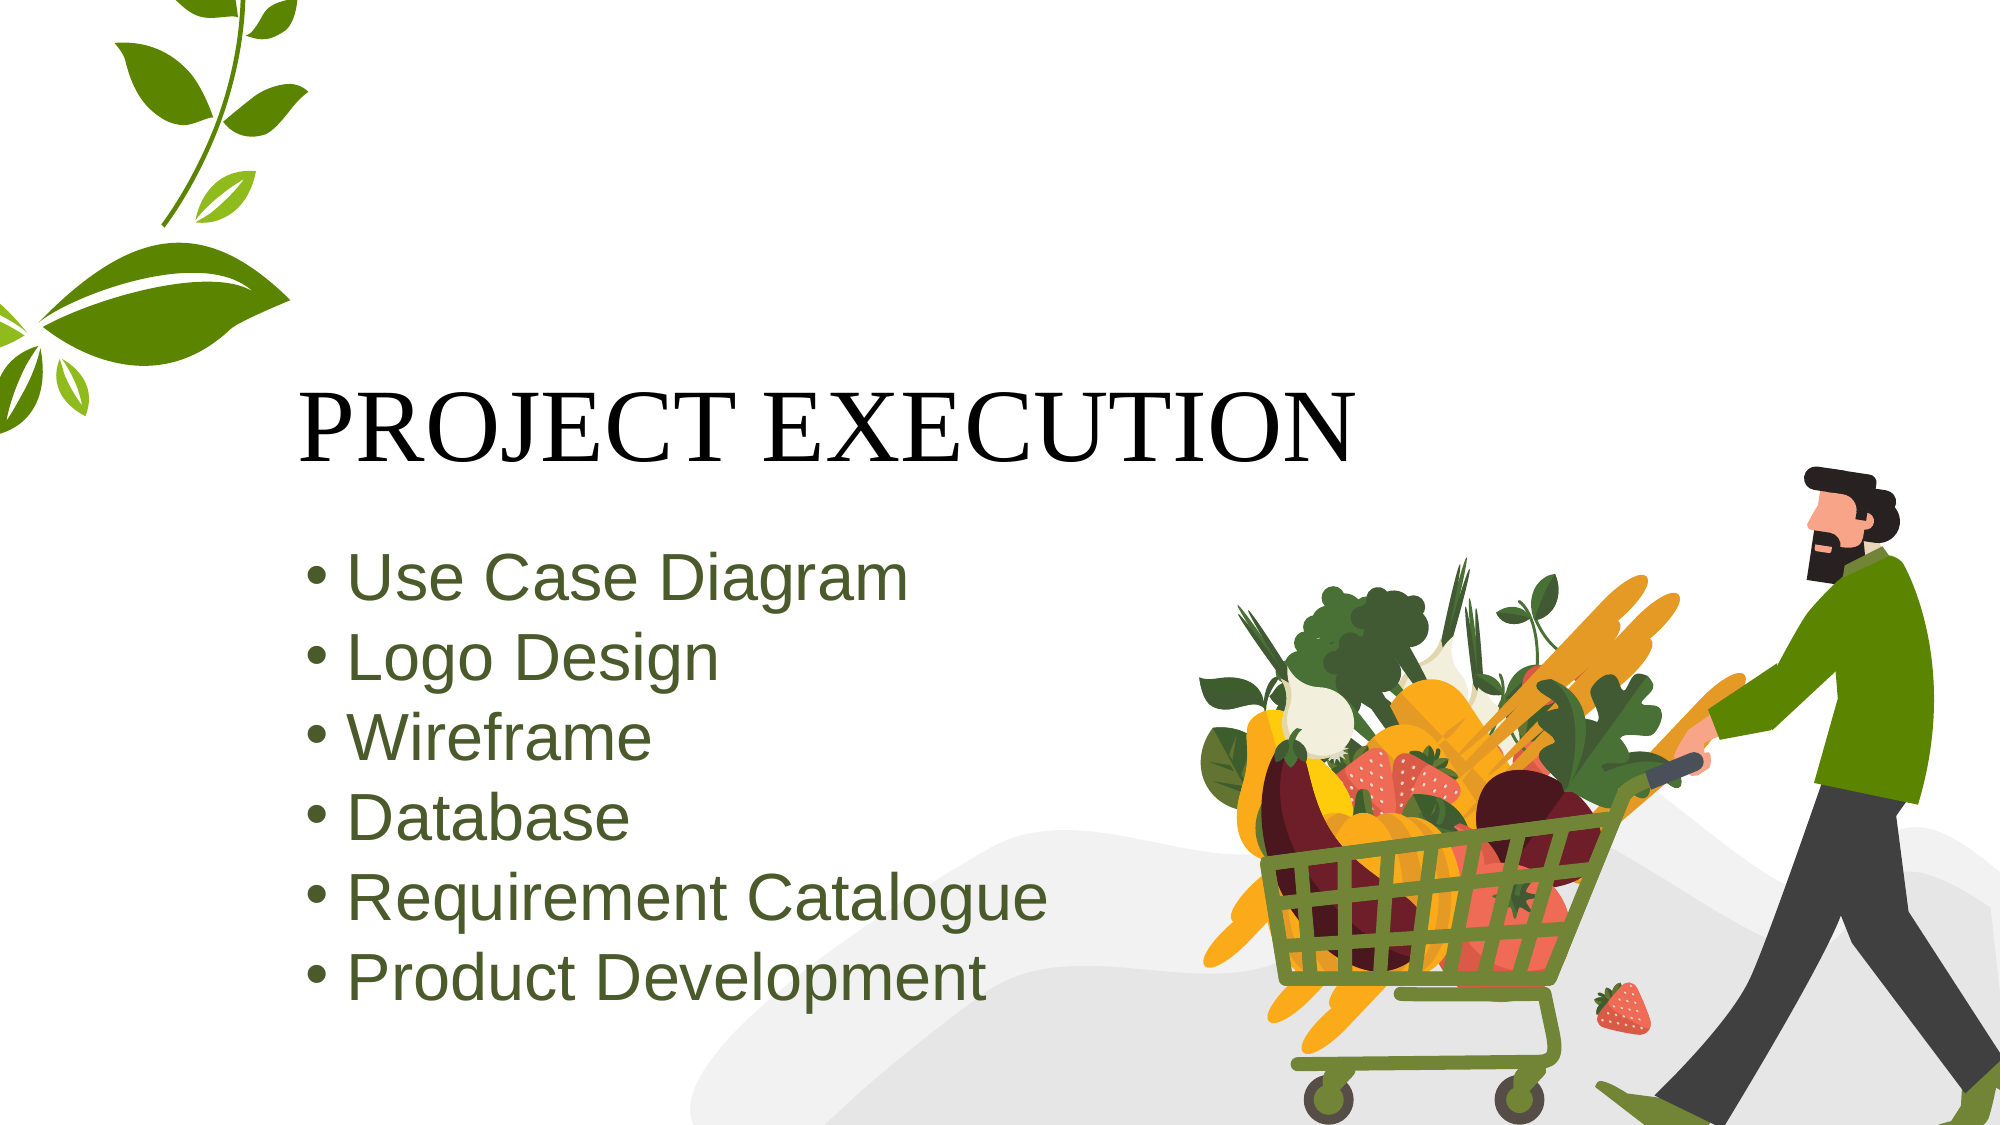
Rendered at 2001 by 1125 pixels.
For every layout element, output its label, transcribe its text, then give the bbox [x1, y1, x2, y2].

subtitle PROJECT EXECUTION [297, 371, 1580, 526]
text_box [1199, 466, 2000, 1125]
text_box Use Case Diagram Logo Design Wireframe Database Requirement Catalogue Product Development [290, 526, 1199, 1101]
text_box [0, 0, 309, 435]
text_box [690, 722, 1199, 1125]
